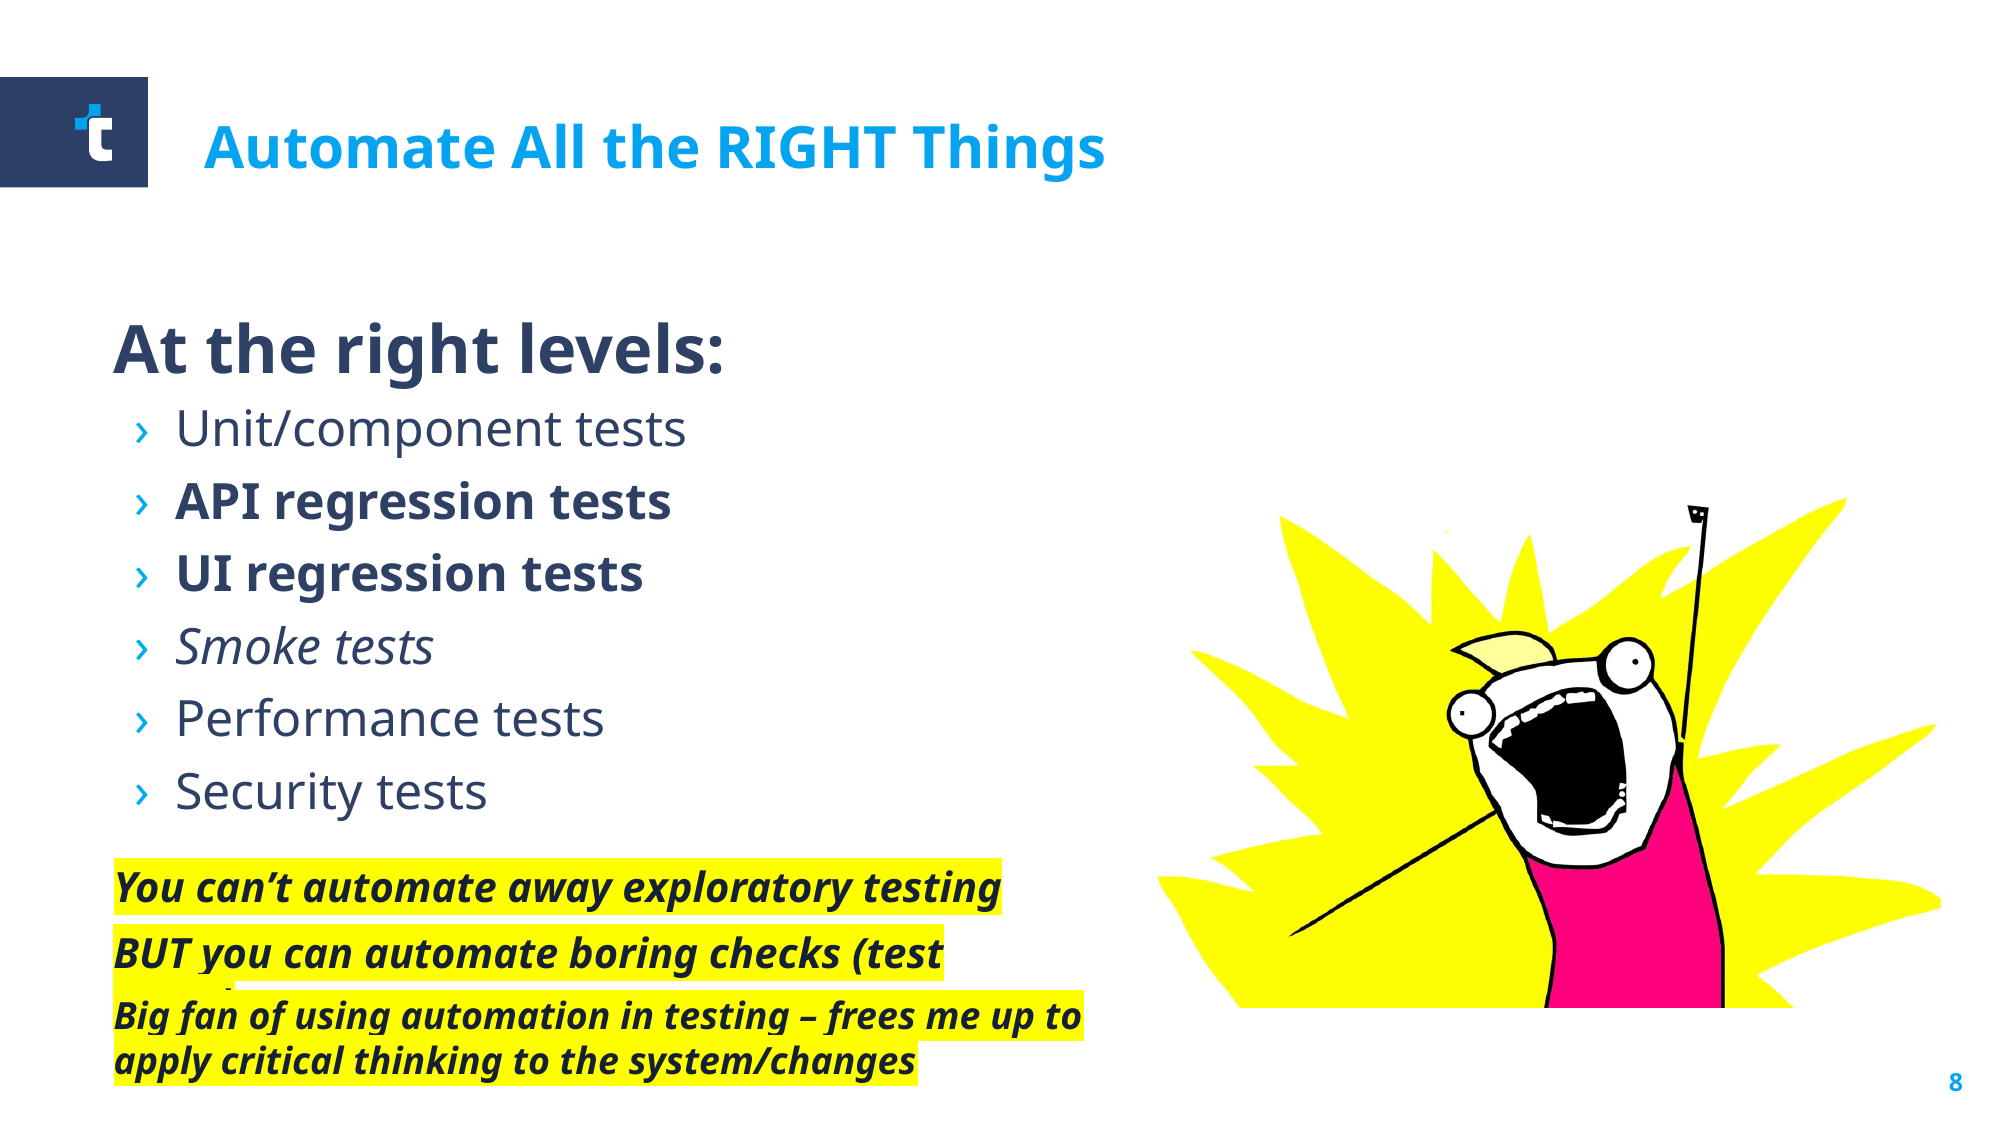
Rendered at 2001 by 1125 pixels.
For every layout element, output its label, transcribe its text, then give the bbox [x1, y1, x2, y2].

text_box You can’t automate away exploratory testing [98, 853, 1099, 919]
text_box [75, 103, 112, 162]
picture [1156, 497, 1941, 1008]
text_box Automate All the RIGHT Things [189, 102, 1787, 188]
slide_number 8 [1903, 1053, 1979, 1114]
text_box At the right levels: [98, 298, 1671, 394]
text_box BUT you can automate boring checks (test cases) [98, 919, 1066, 984]
text_box Big fan of using automation in testing – frees me up to apply critical thinking to the system/changes [98, 984, 1099, 1090]
text_box Unit/component tests API regression tests UI regression tests Smoke tests Performance tests Security tests [133, 396, 1887, 920]
text_box [0, 76, 149, 189]
